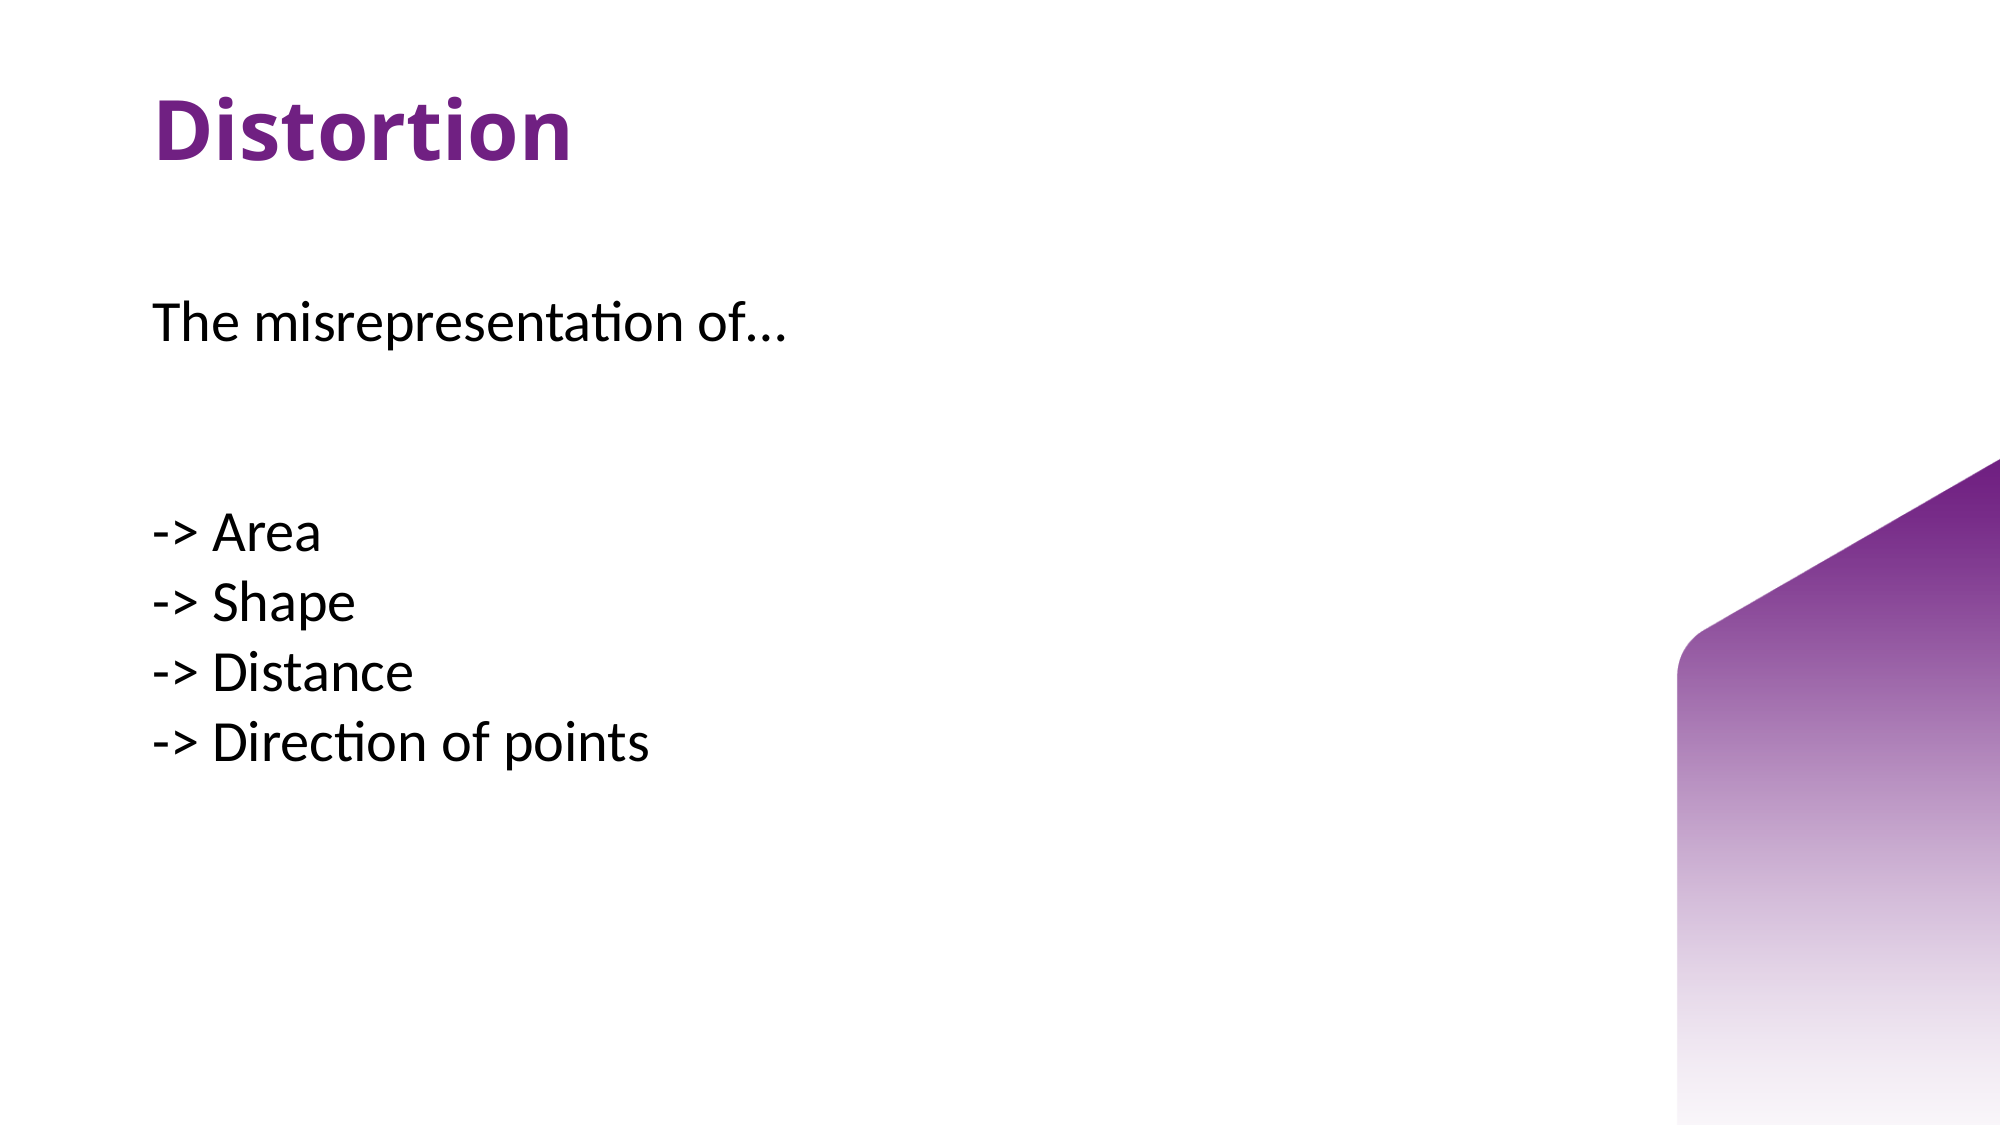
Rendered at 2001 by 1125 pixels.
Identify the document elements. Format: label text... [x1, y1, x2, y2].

picture [1166, 200, 2000, 1125]
text_box The misrepresentation of… -> Area -> Shape -> Distance -> Direction of points [137, 275, 1403, 781]
title Distortion [137, 88, 1775, 179]
